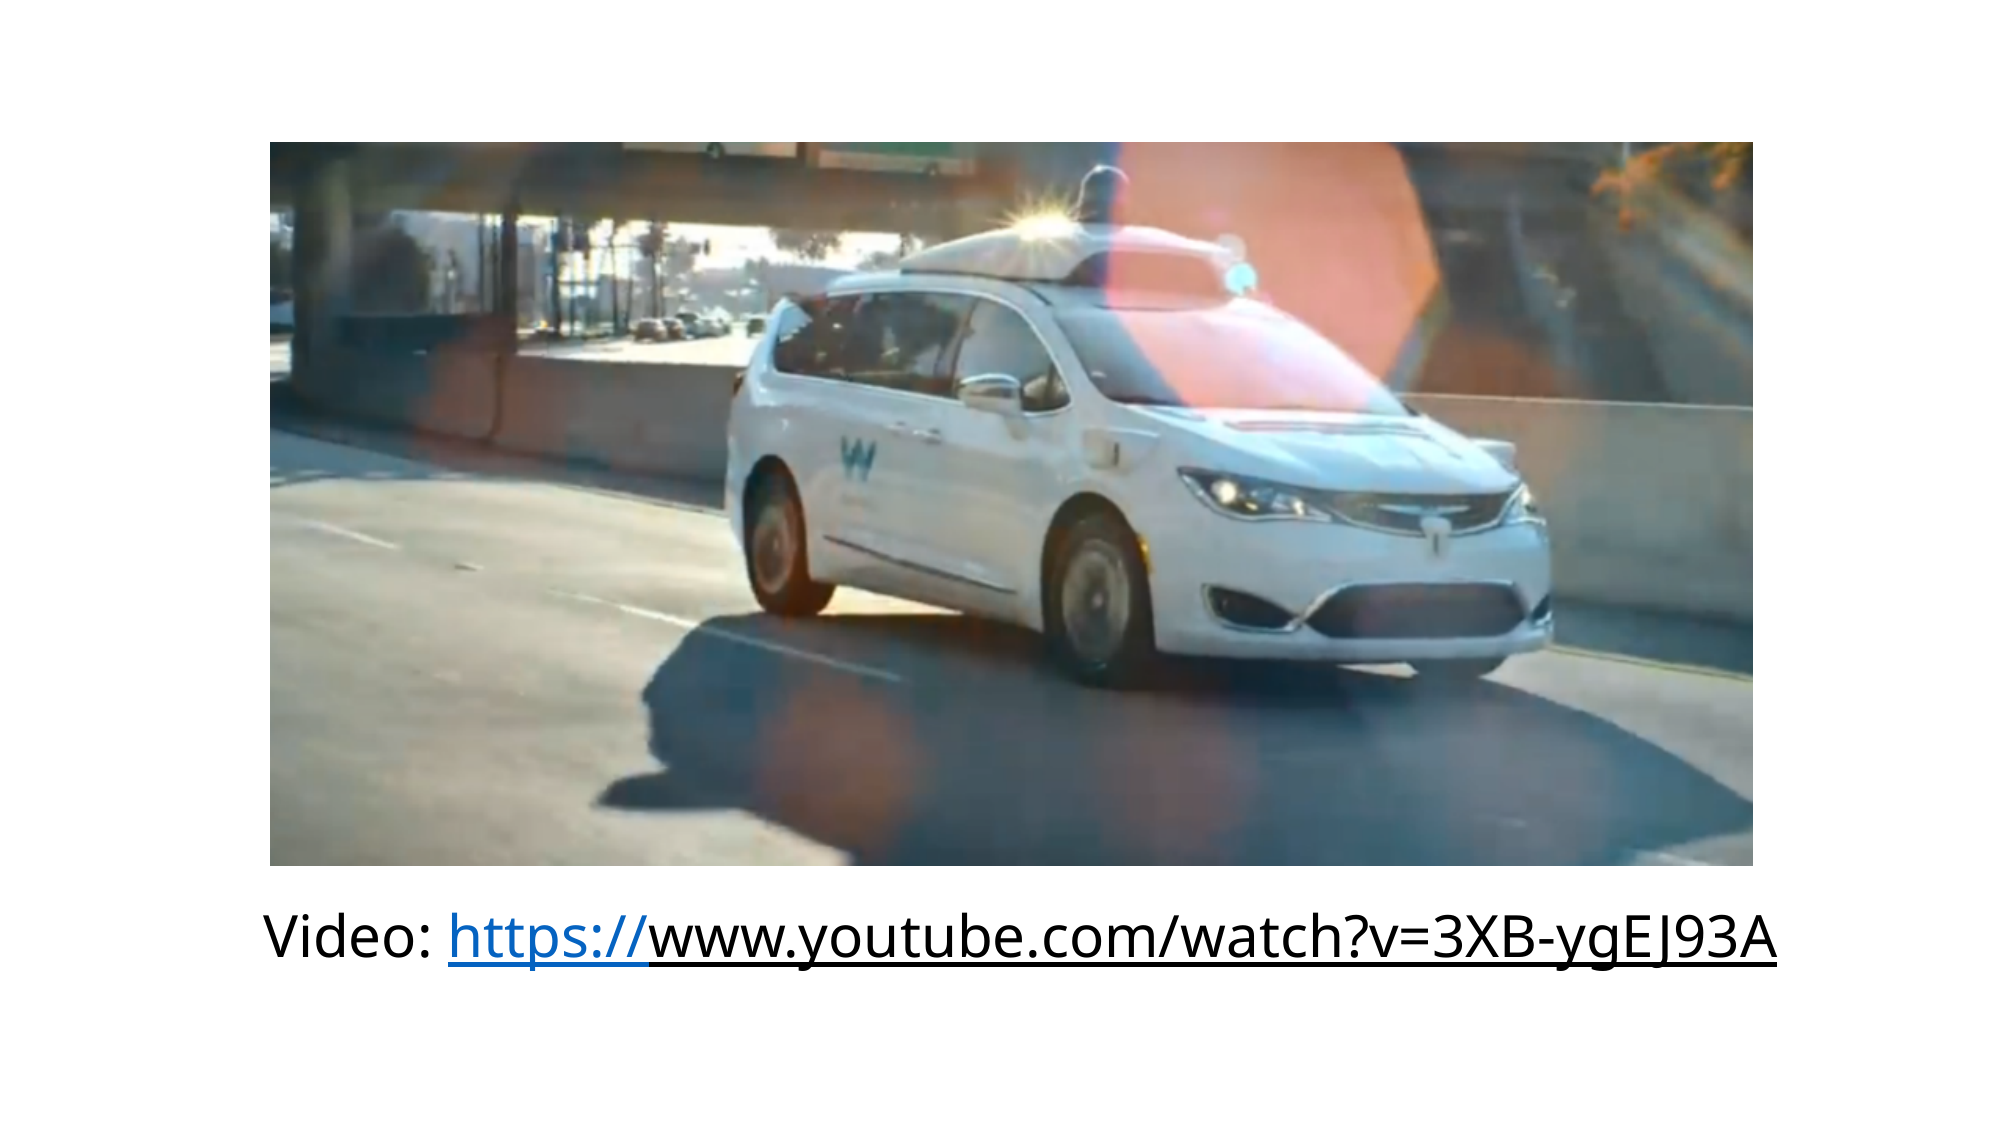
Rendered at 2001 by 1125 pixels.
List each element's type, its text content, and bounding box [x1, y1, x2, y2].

text_box Video: https://www.youtube.com/watch?v=3XB-ygEJ93A [248, 892, 1808, 987]
picture [270, 142, 1753, 866]
